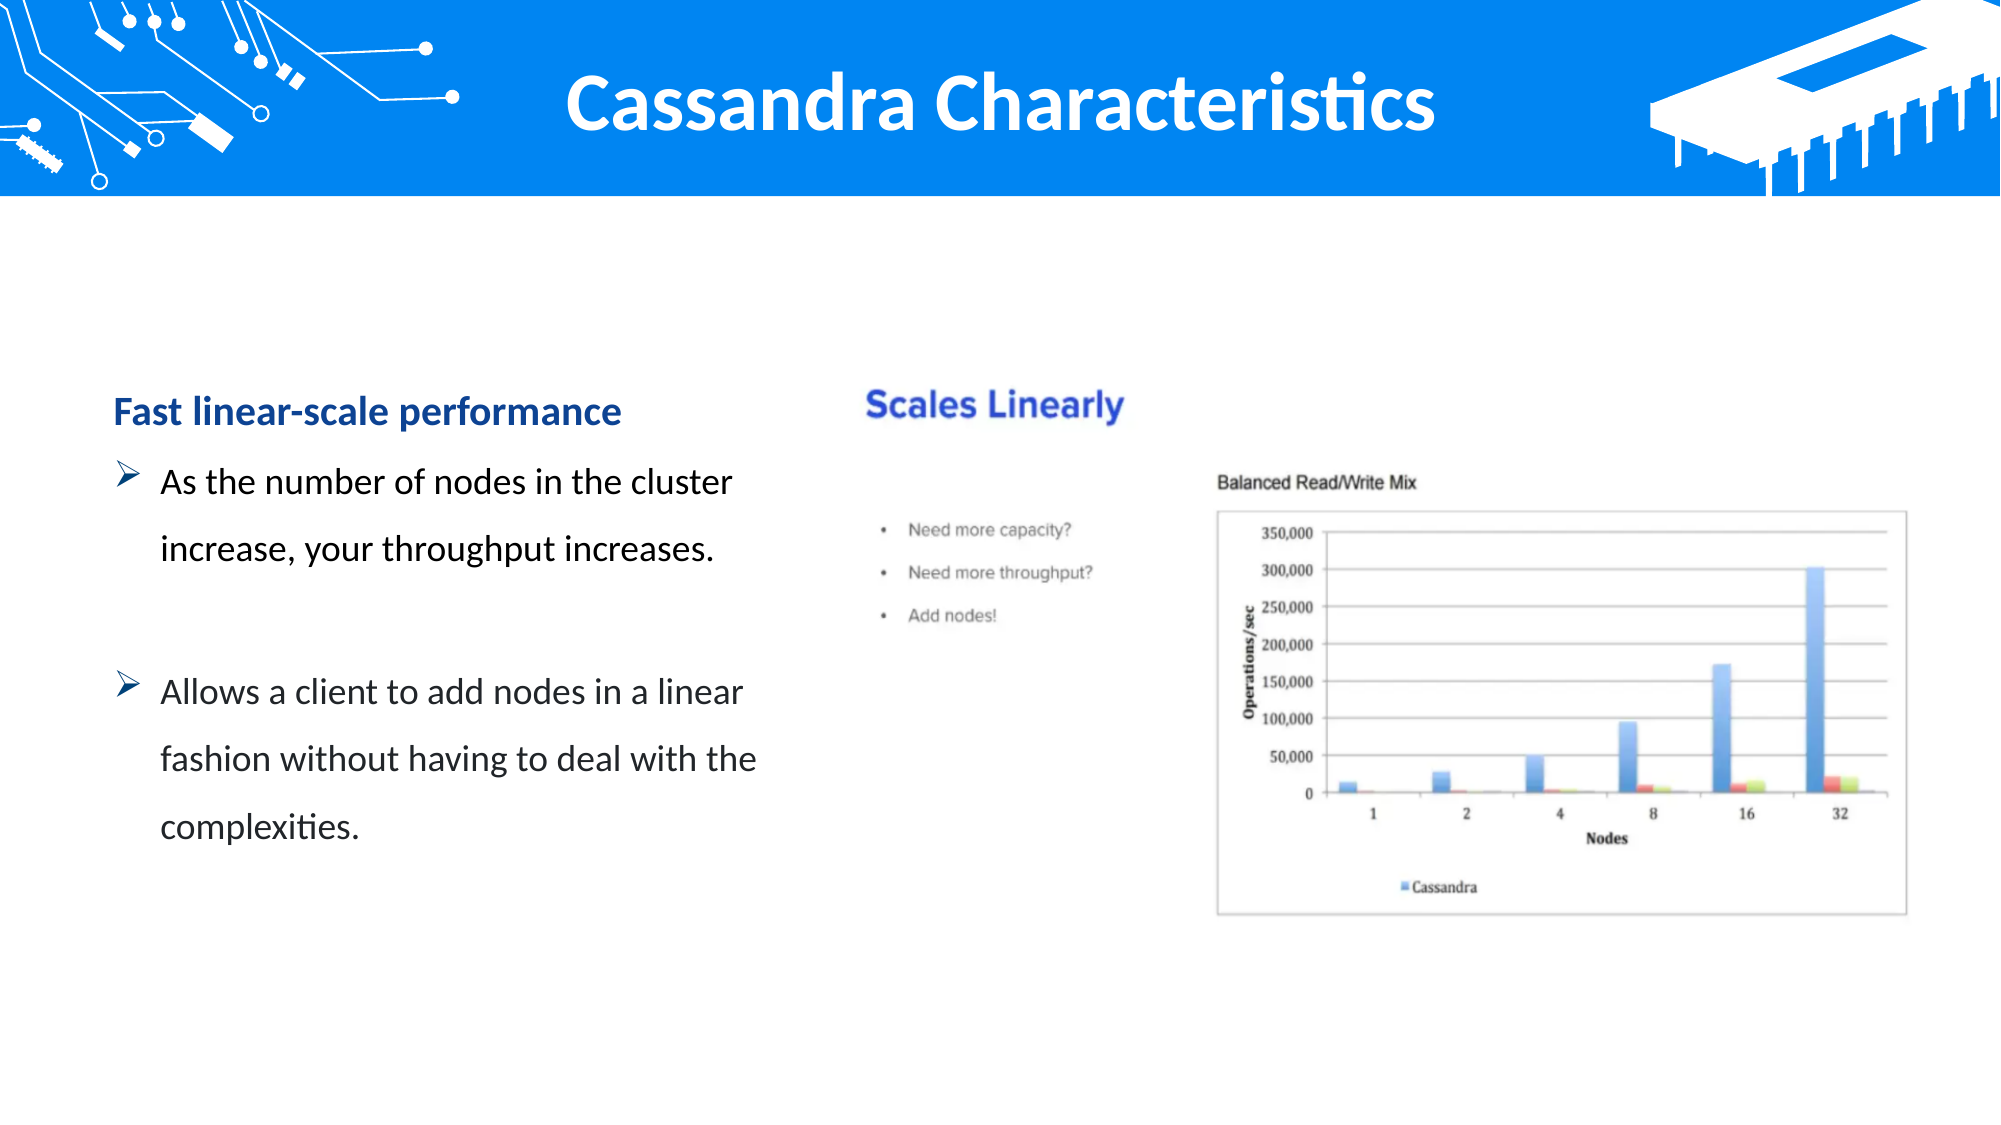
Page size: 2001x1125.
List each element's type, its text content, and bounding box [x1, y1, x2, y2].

picture [854, 370, 1928, 932]
list Cassandra Characteristics [53, 44, 1952, 164]
text_box Fast linear-scale performance As the number of nodes in the cluster increase, your throughput increases. Allows a client to add nodes in a linear fashion without having to deal with the complexities. [98, 351, 785, 854]
